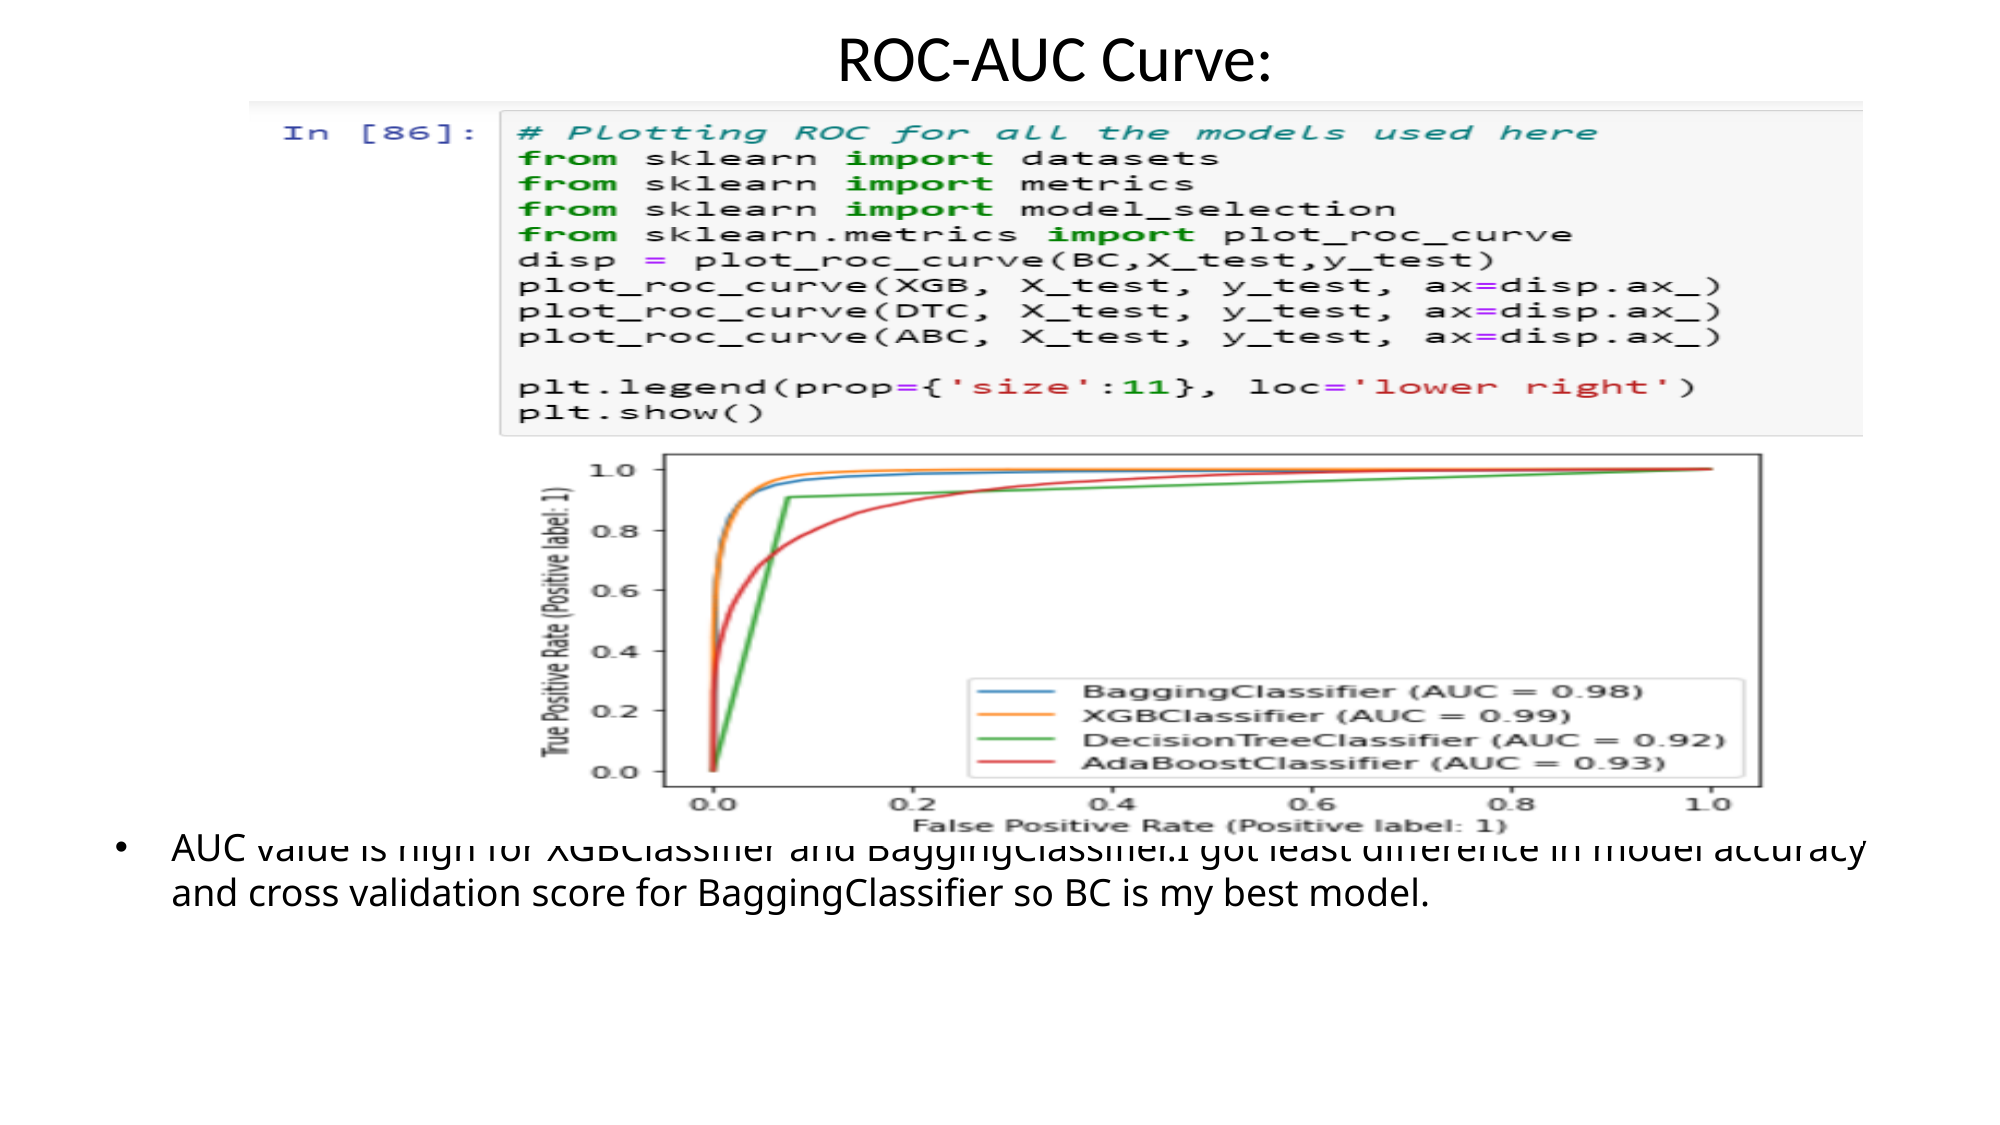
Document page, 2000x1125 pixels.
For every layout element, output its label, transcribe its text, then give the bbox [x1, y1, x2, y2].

title ROC-AUC Curve: [249, 7, 1863, 101]
picture [249, 101, 1863, 847]
list AUC value is high for XGBClassifier and BaggingClassifier.I got least difference in model accuracy and cross validation score for BaggingClassifier so BC is my best model. [99, 262, 1900, 1005]
